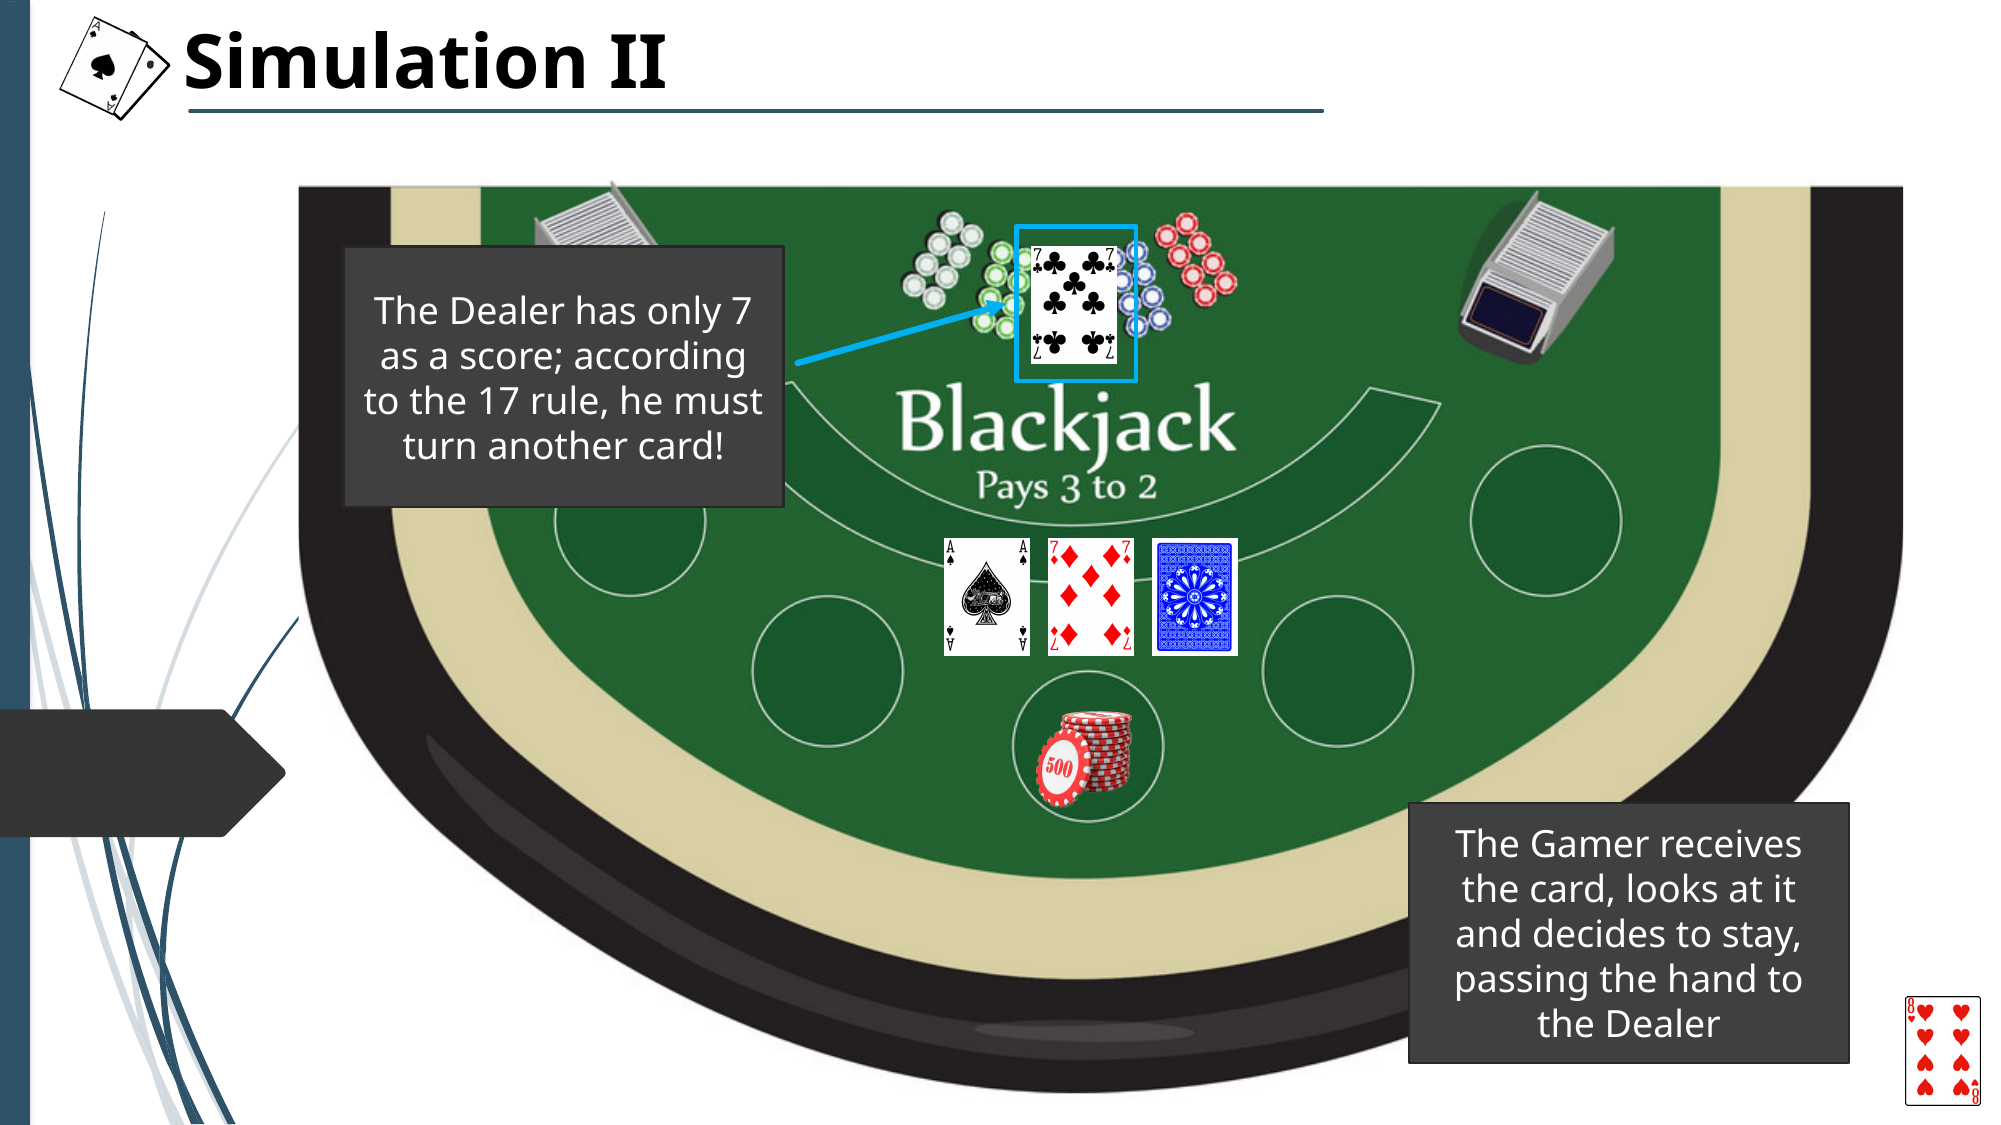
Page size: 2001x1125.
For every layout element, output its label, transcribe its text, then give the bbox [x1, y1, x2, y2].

picture [1905, 996, 1981, 1106]
picture [90, 16, 112, 24]
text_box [797, 303, 1007, 364]
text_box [73, 24, 153, 113]
picture [298, 174, 1904, 1111]
picture [59, 60, 73, 97]
text_box Simulation II [168, 6, 683, 111]
